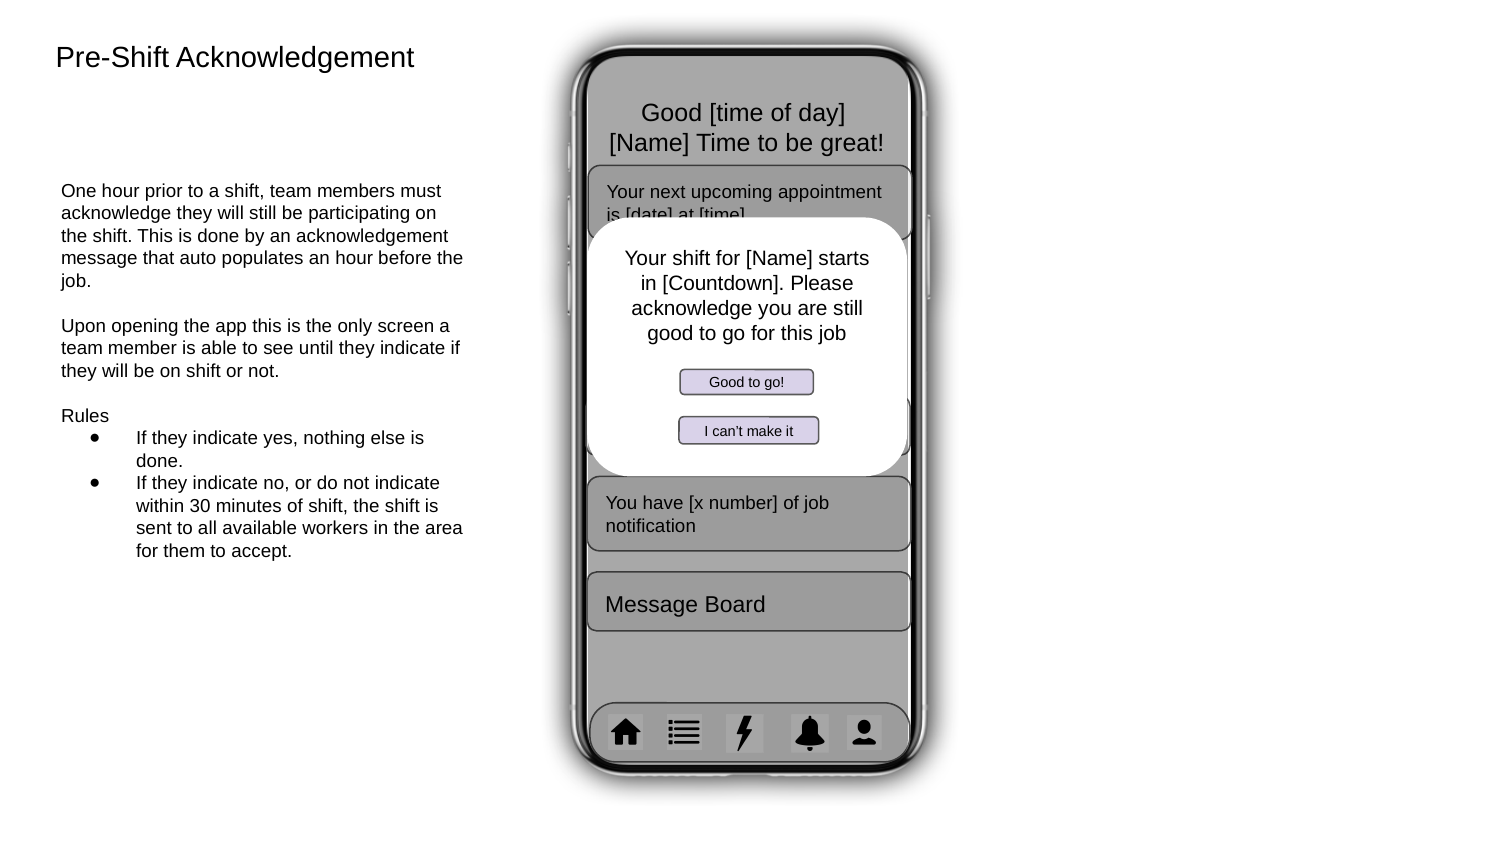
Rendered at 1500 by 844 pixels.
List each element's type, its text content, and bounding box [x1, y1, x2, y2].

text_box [586, 217, 908, 477]
text_box Pre-Shift Acknowledgement [40, 23, 439, 145]
picture [537, 13, 963, 808]
text_box One hour prior to a shift, team members must acknowledge they will still be participating on the shift. This is done by an acknowledgement message that auto populates an hour before the job. Upon opening the app this is the only screen a team member is able to see until they indicate if they will be on shift or not. Rules If they indicate yes, nothing else is done. If they indicate no, or do not indicate within 30 minutes of shift, the shift is sent to all available workers in the area for them to accept. [46, 163, 481, 844]
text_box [589, 702, 911, 763]
